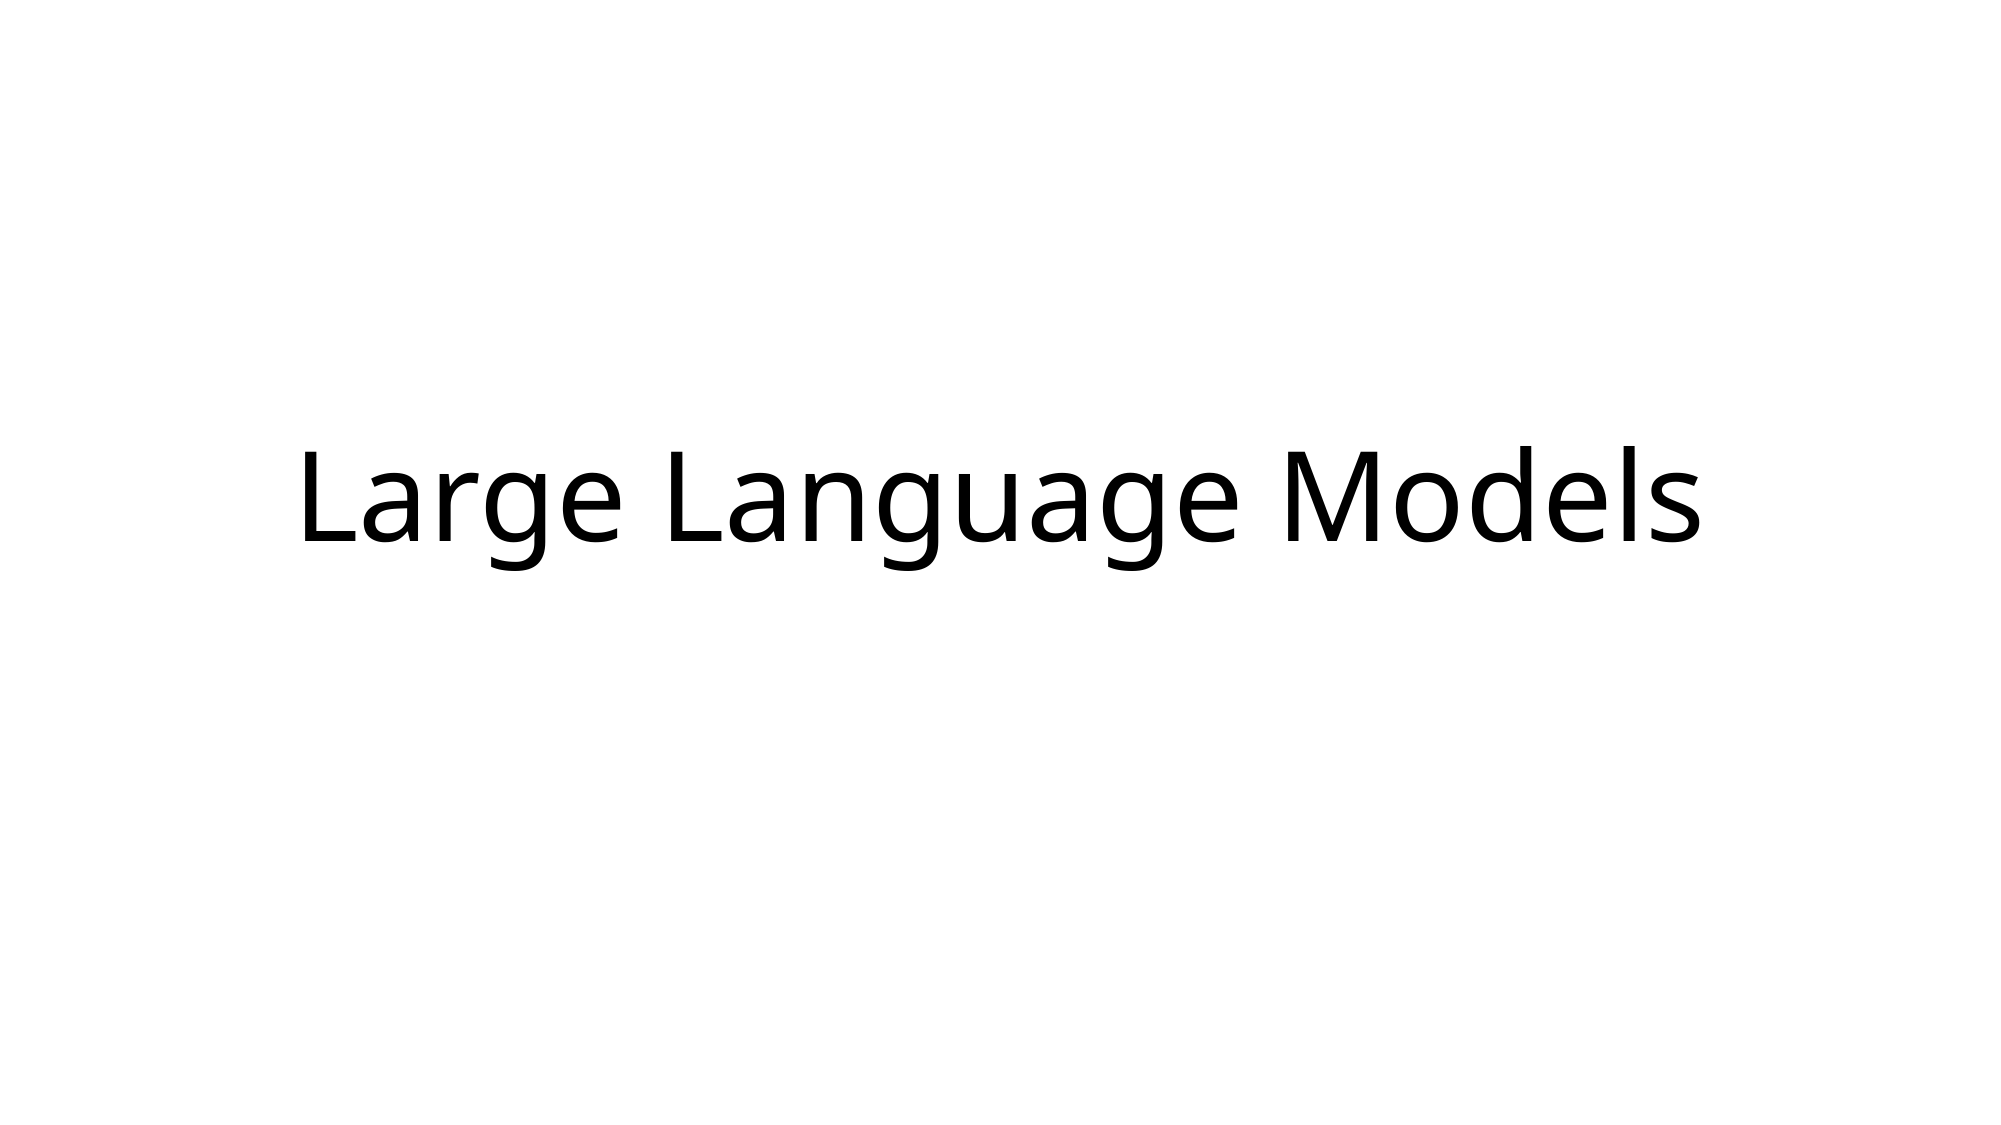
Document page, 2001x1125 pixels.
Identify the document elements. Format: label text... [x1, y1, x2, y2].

title Large Language Models [249, 184, 1750, 576]
